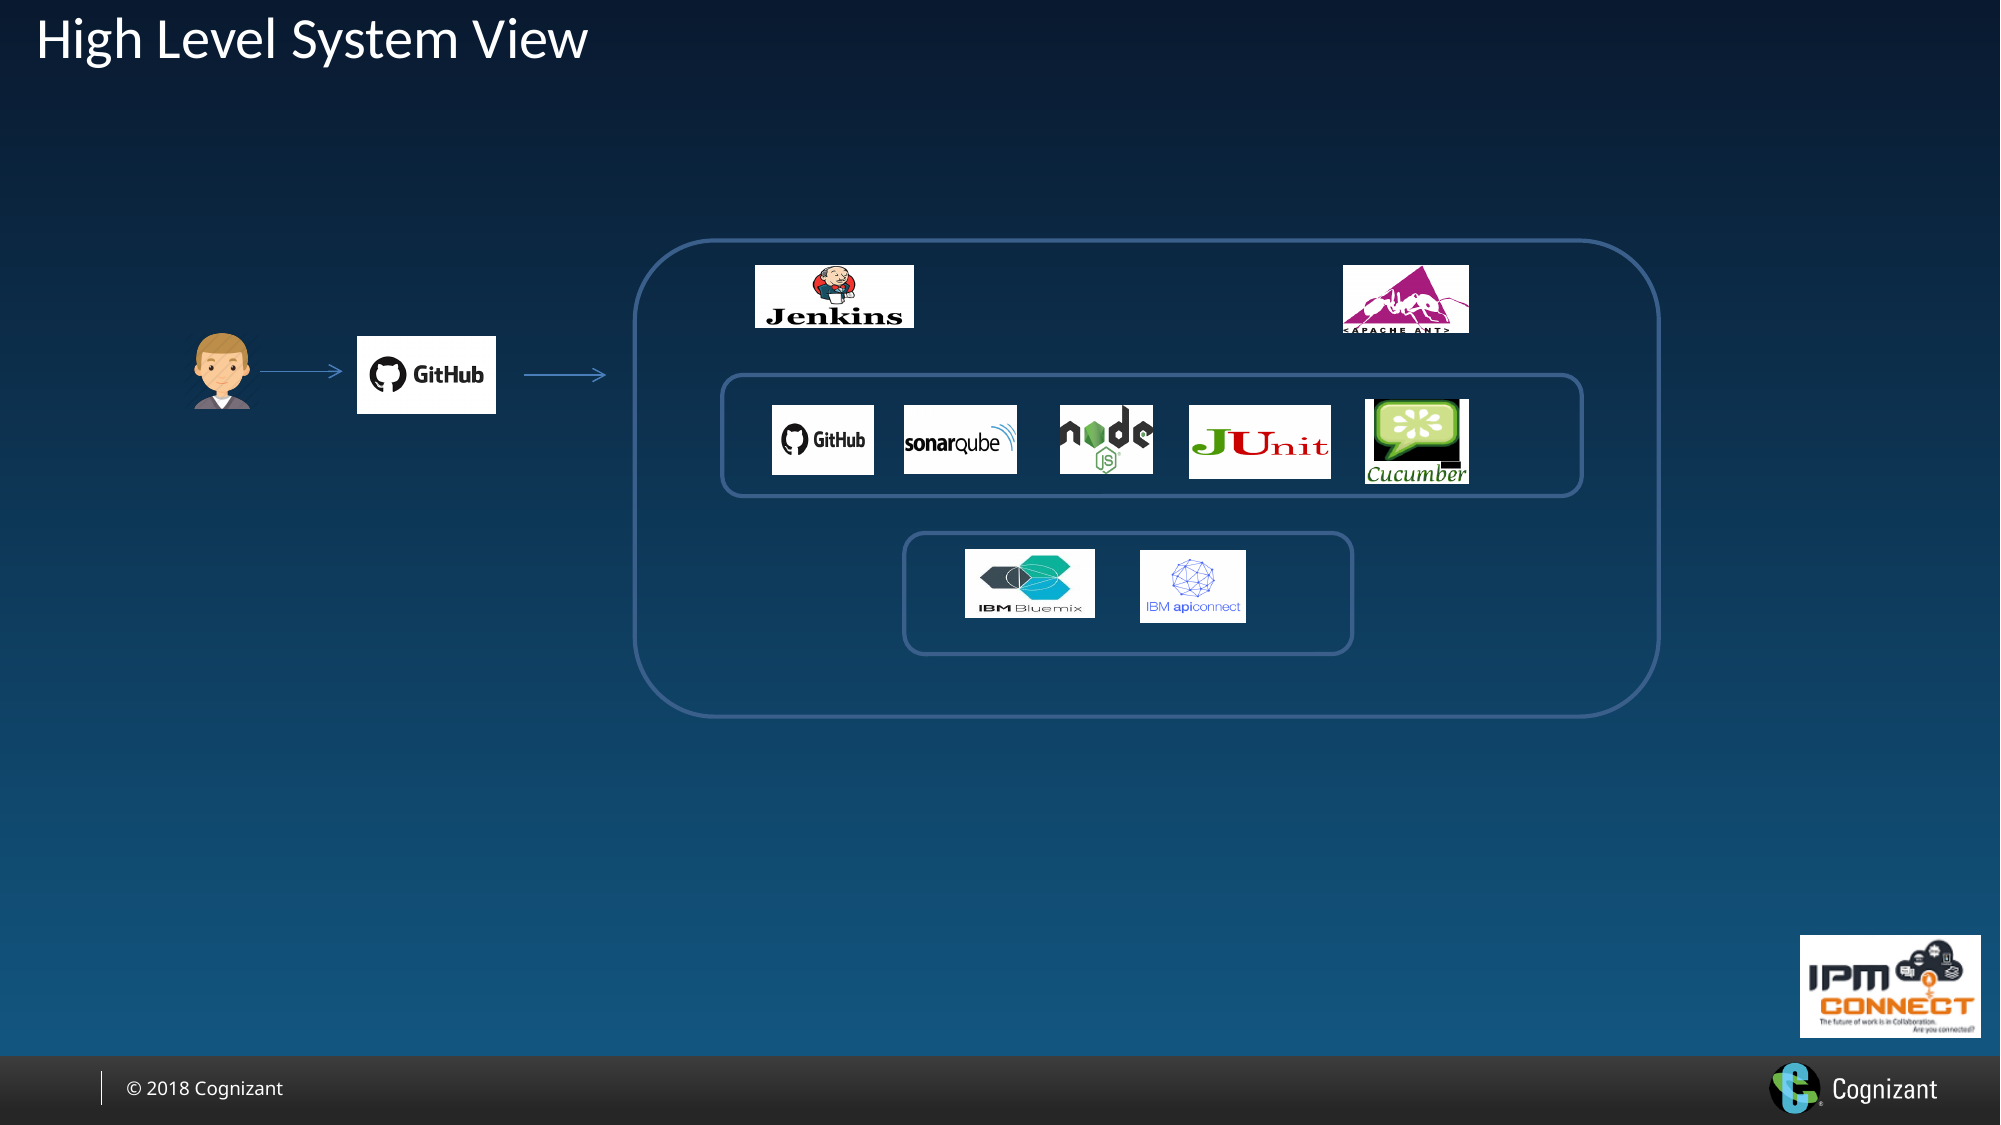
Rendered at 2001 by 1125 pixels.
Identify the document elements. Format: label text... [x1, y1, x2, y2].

picture [1800, 935, 1981, 1038]
picture [965, 549, 1095, 619]
picture [1139, 550, 1246, 623]
picture [184, 333, 261, 410]
picture [771, 405, 874, 475]
text_box [902, 530, 1355, 657]
picture [1769, 1062, 1937, 1114]
picture [1364, 399, 1470, 485]
picture [1188, 404, 1331, 479]
picture [904, 405, 1018, 475]
text_box High Level System View [21, 0, 1931, 78]
picture [1342, 265, 1470, 333]
picture [356, 336, 496, 414]
text_box [632, 238, 1661, 719]
picture [1059, 404, 1154, 475]
text_box [720, 372, 1584, 499]
picture [755, 265, 915, 328]
